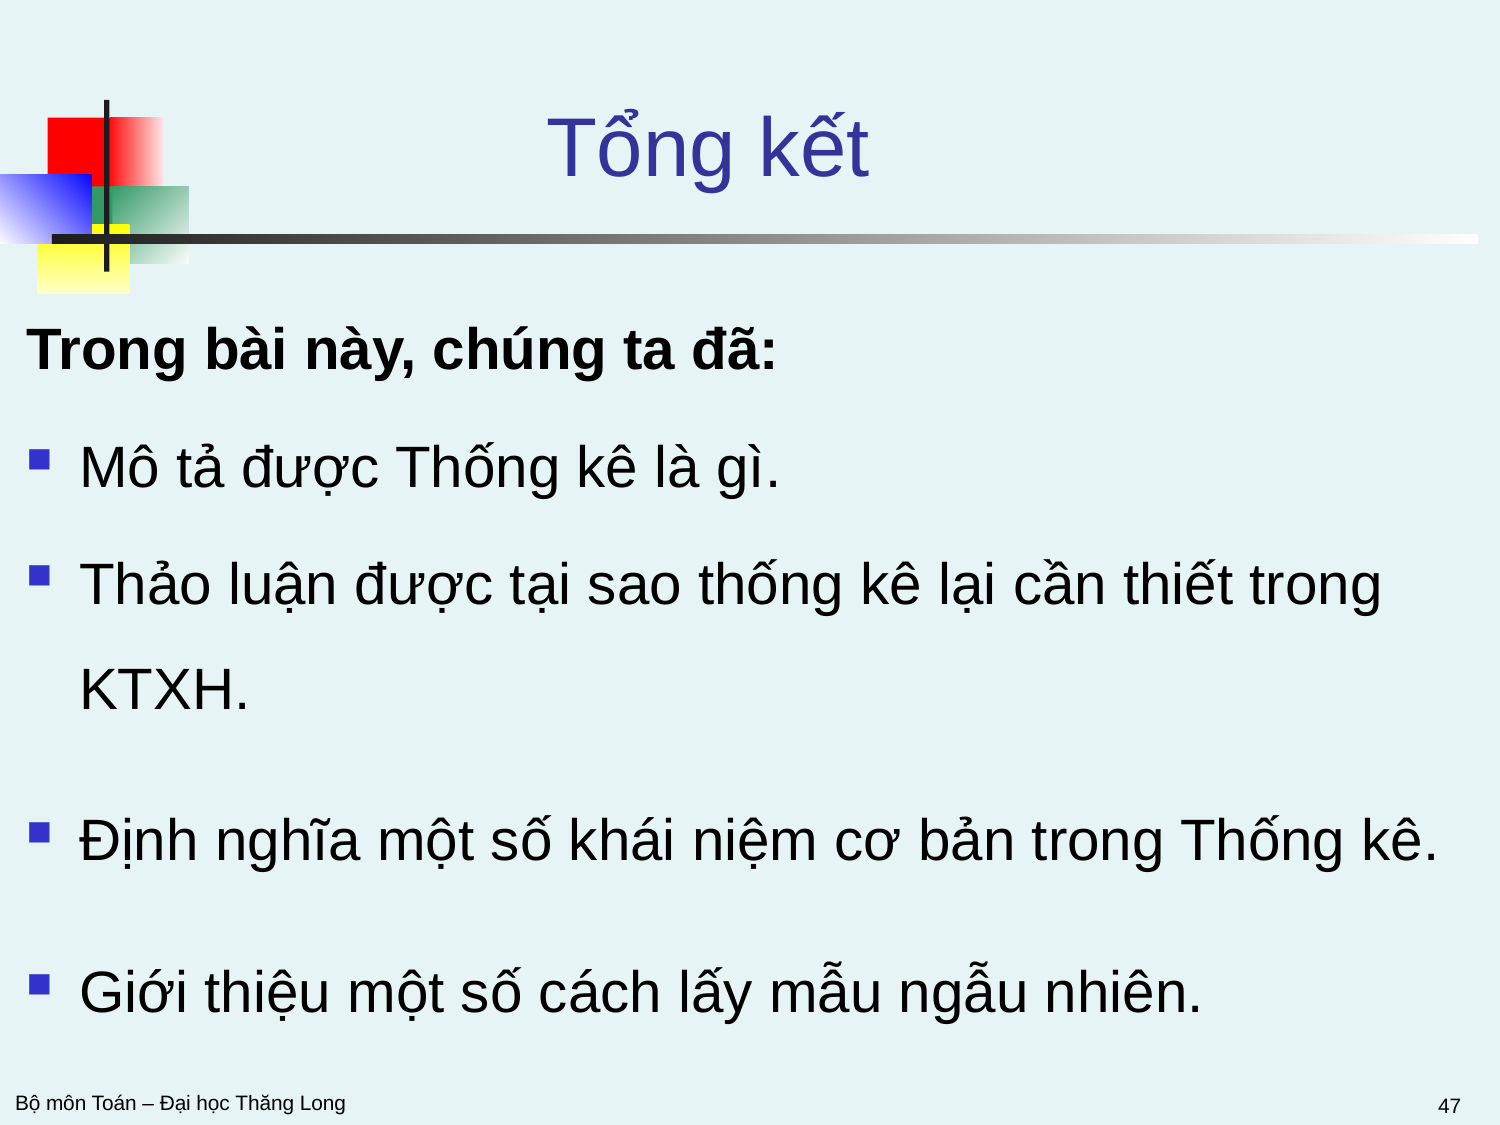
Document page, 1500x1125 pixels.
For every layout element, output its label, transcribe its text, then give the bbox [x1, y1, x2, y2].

footer Bộ môn Toán – Đại học Thăng Long [0, 1082, 725, 1125]
title Tổng kết [199, 80, 1217, 201]
list Trong bài này, chúng ta đã: Mô tả được Thống kê là gì. Thảo luận được tại sao thống kê lại cần thiết trong KTXH. Định nghĩa một số khái niệm cơ bản trong Thống kê. Giới thiệu một số cách lấy mẫu ngẫu nhiên. [12, 312, 1476, 1001]
slide_number 47 [1124, 1071, 1476, 1125]
